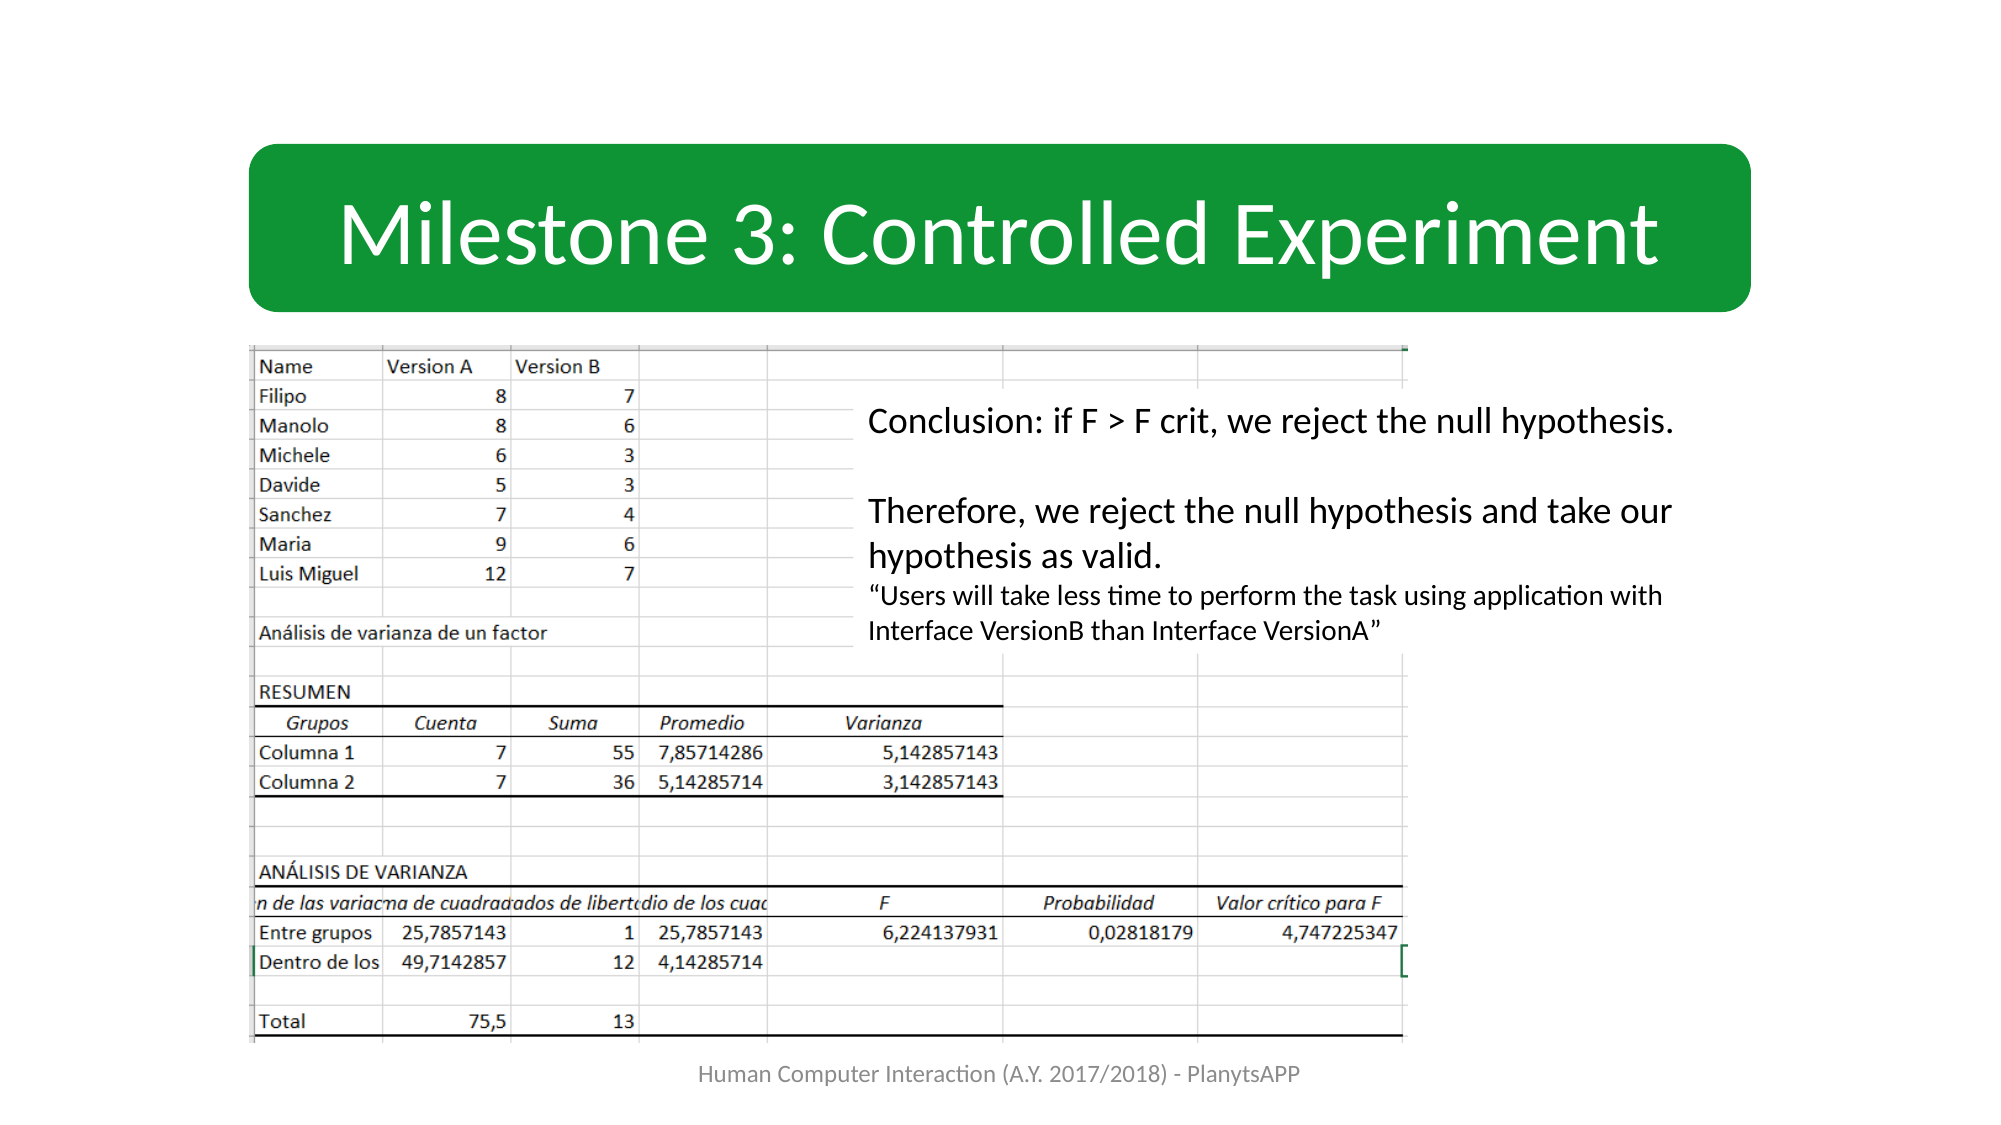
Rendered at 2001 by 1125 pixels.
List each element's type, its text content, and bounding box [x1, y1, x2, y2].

picture [249, 345, 1408, 1043]
text_box Milestone 3: Controlled Experiment [248, 143, 1751, 313]
text_box Conclusion: if F > F crit, we reject the null hypothesis. Therefore, we reject the null hypothesis and take our hypothesis as valid. “Users will take less time to perform the task using application with Interface VersionB than Interface VersionA” [1408, 388, 1730, 654]
footer Human Computer Interaction (A.Y. 2017/2018) - PlanytsAPP [662, 1043, 1338, 1103]
